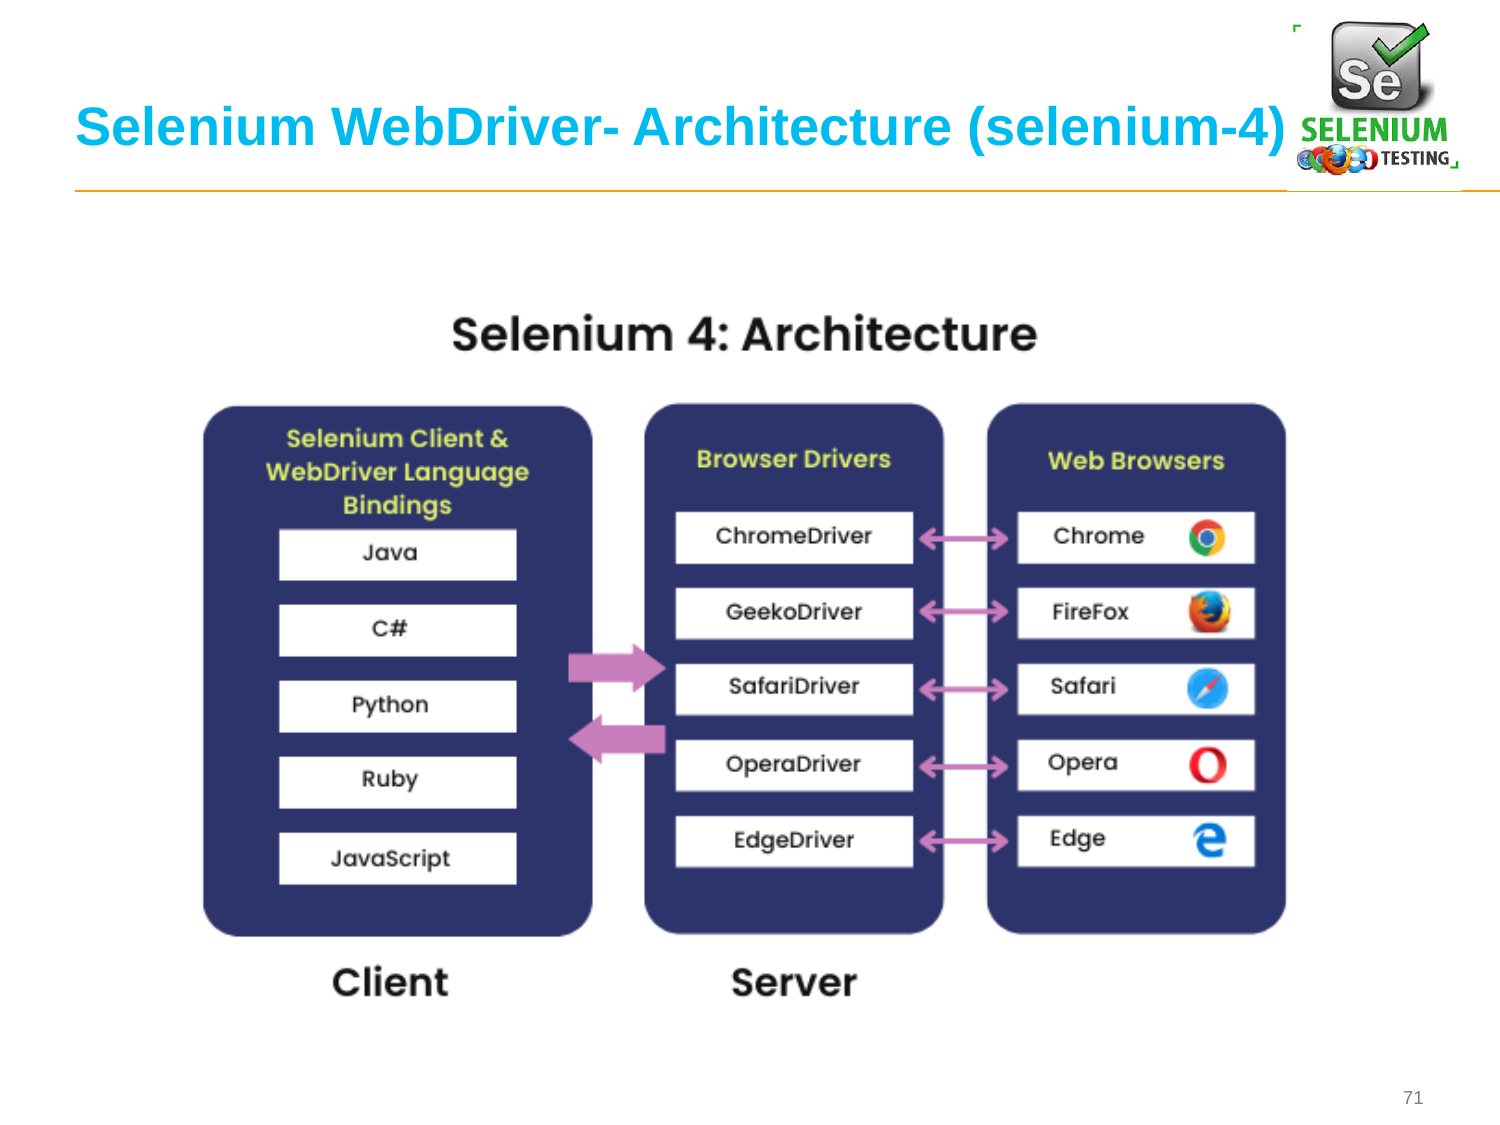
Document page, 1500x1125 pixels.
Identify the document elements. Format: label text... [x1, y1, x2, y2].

picture [1287, 16, 1462, 191]
title Selenium WebDriver- Architecture (selenium-4) [75, 27, 1422, 157]
picture [37, 262, 1453, 1013]
